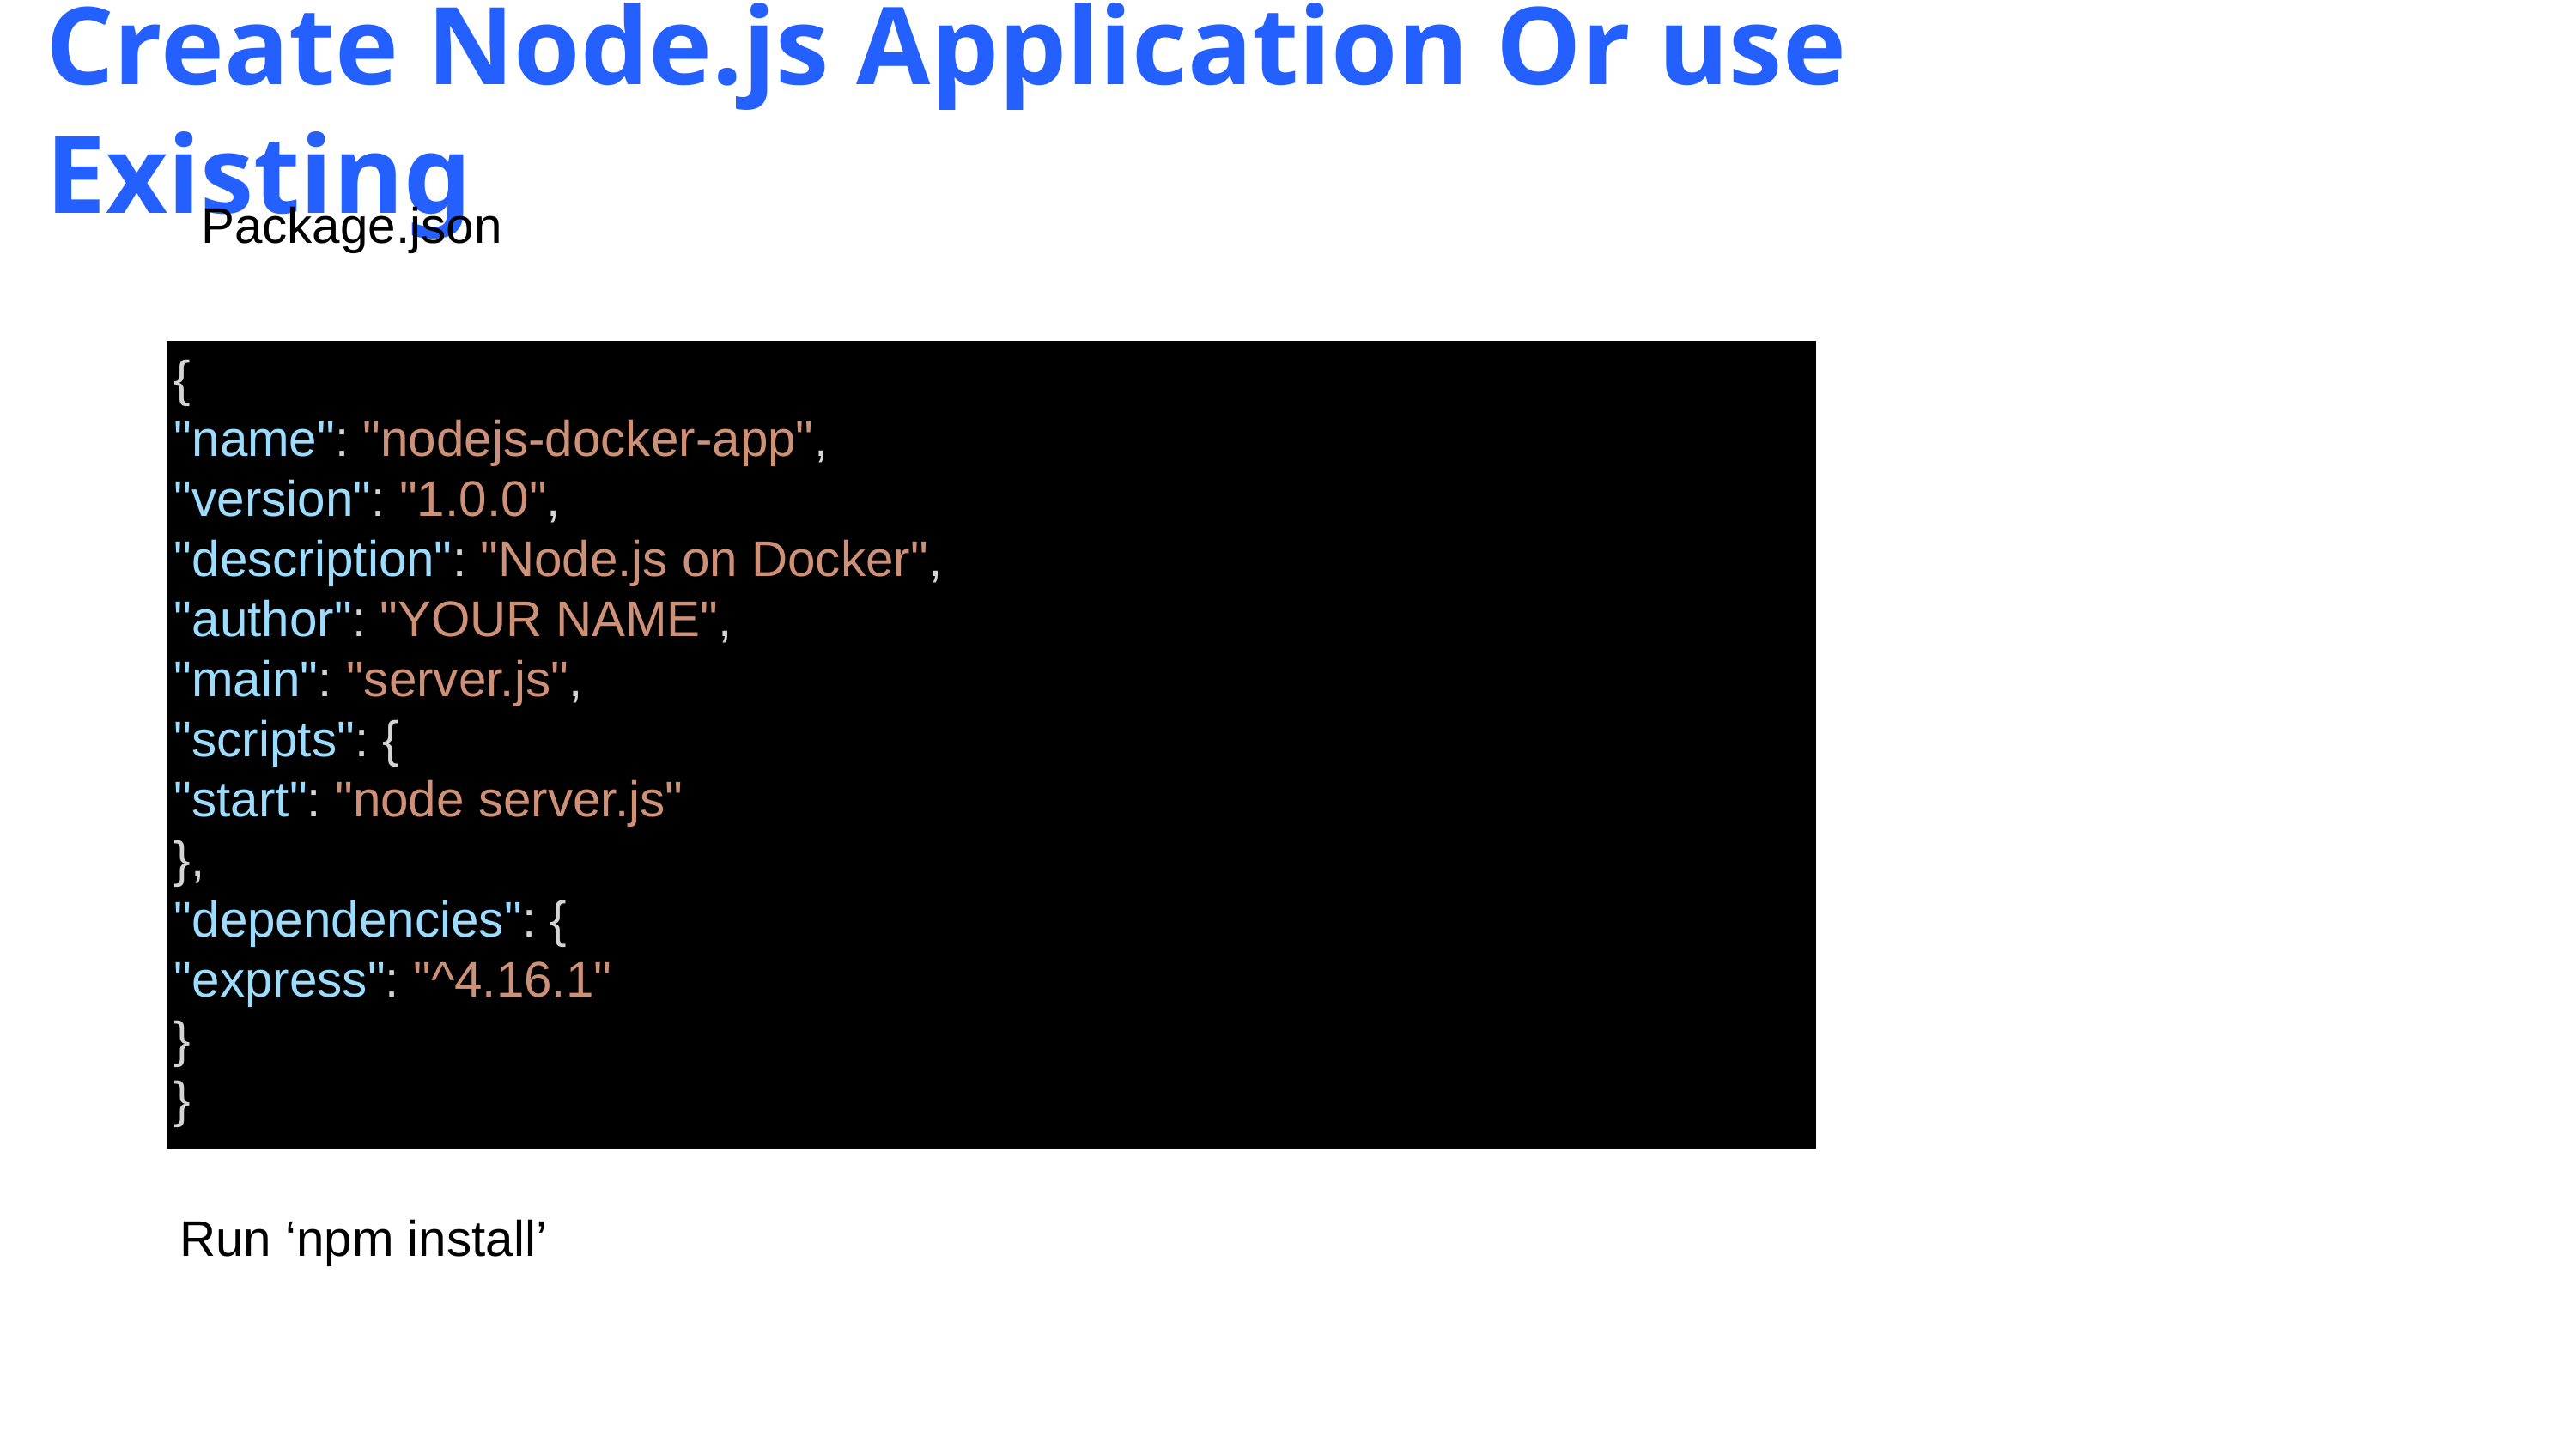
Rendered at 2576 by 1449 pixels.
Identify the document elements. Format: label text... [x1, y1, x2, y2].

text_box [167, 340, 1817, 1149]
text_box Package.json [201, 204, 615, 254]
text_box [45, 30, 2043, 196]
text_box Run ‘npm install’ [179, 1206, 593, 1267]
